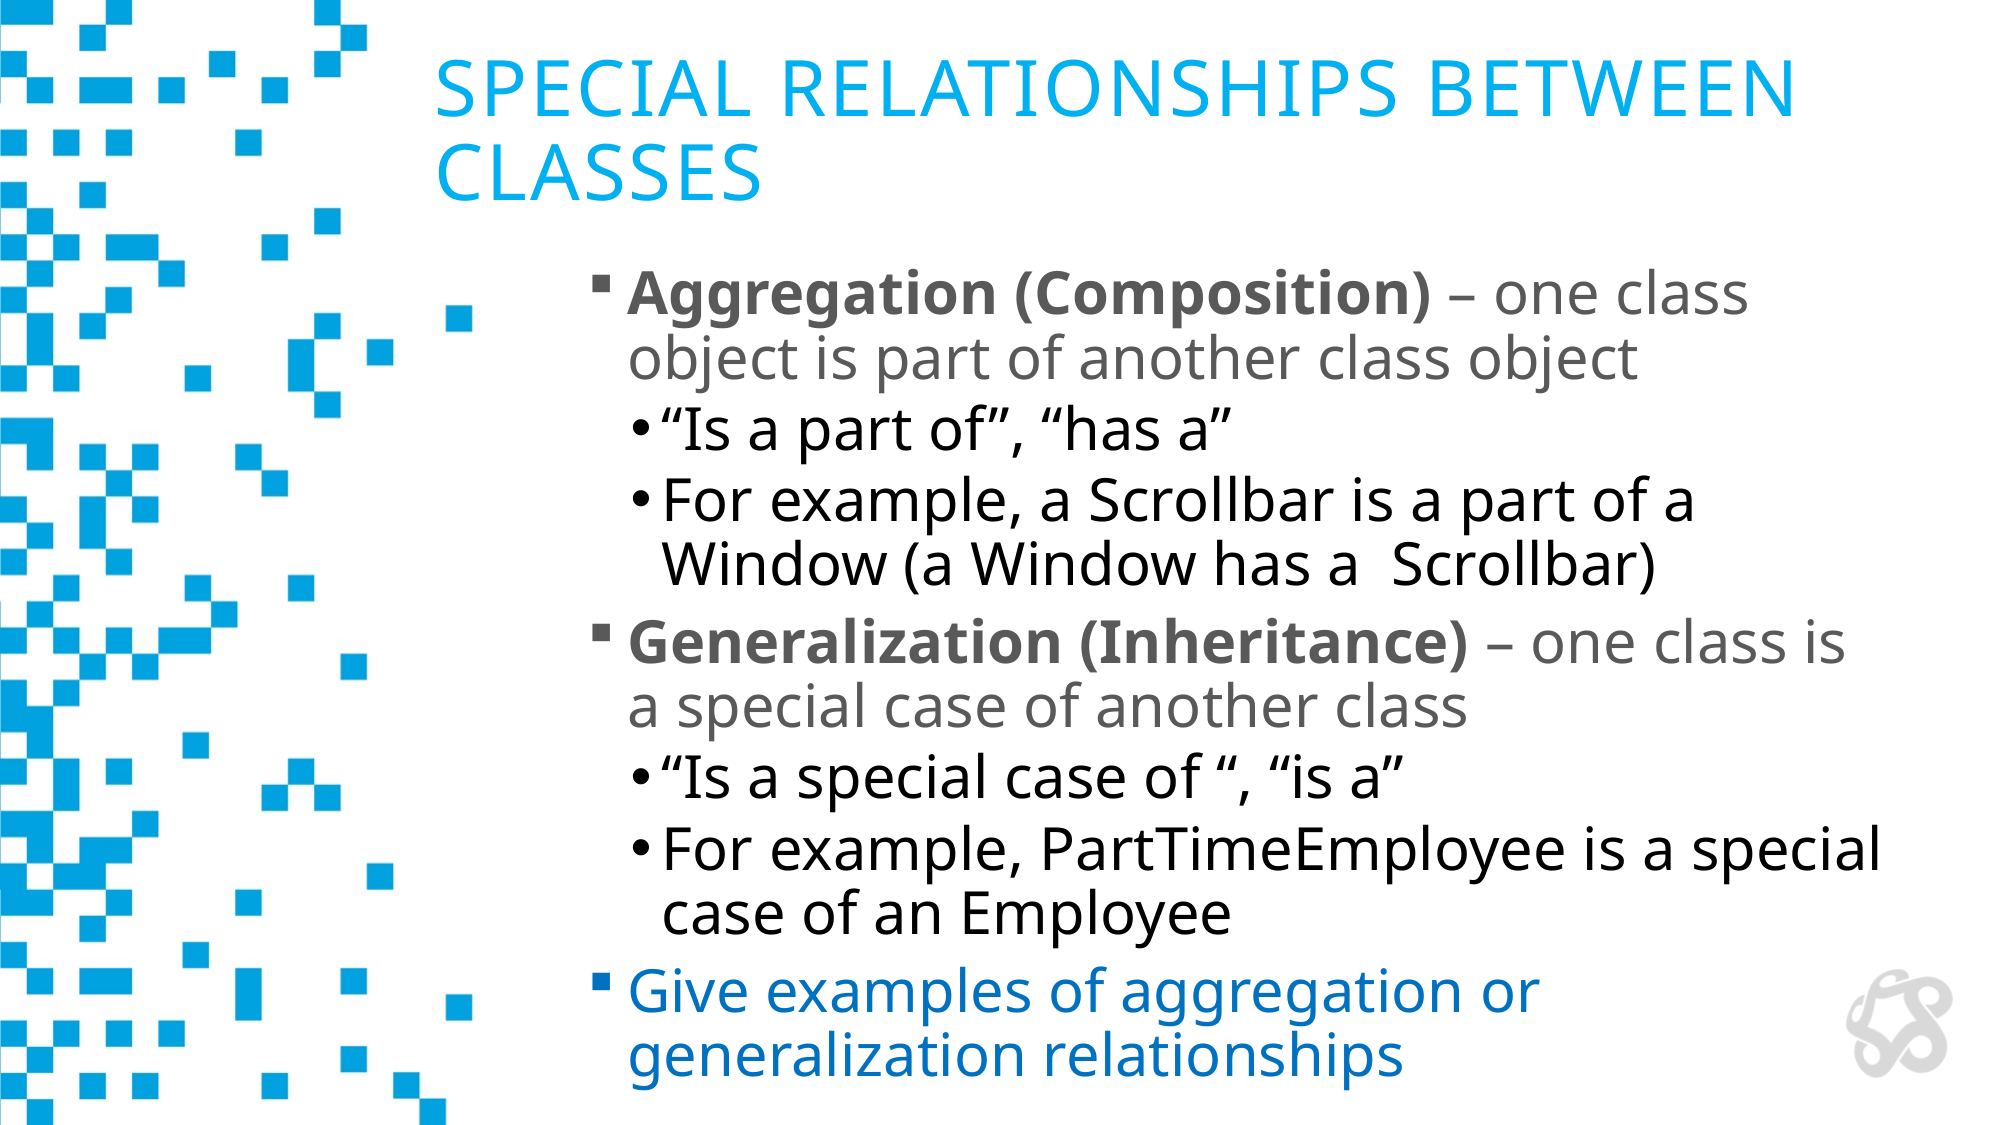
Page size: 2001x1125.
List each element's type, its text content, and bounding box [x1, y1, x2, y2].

list Aggregation (Composition) – one class object is part of another class object “Is a part of”, “has a” For example, a Scrollbar is a part of a Window (a Window has a Scrollbar) Generalization (Inheritance) – one class is a special case of another class “Is a special case of “, “is a” For example, PartTimeEmployee is a special case of an Employee Give examples of aggregation or generalization relationships [572, 255, 1908, 1105]
title Special Relationships between classes [419, 40, 1908, 225]
picture [0, 0, 2001, 1125]
